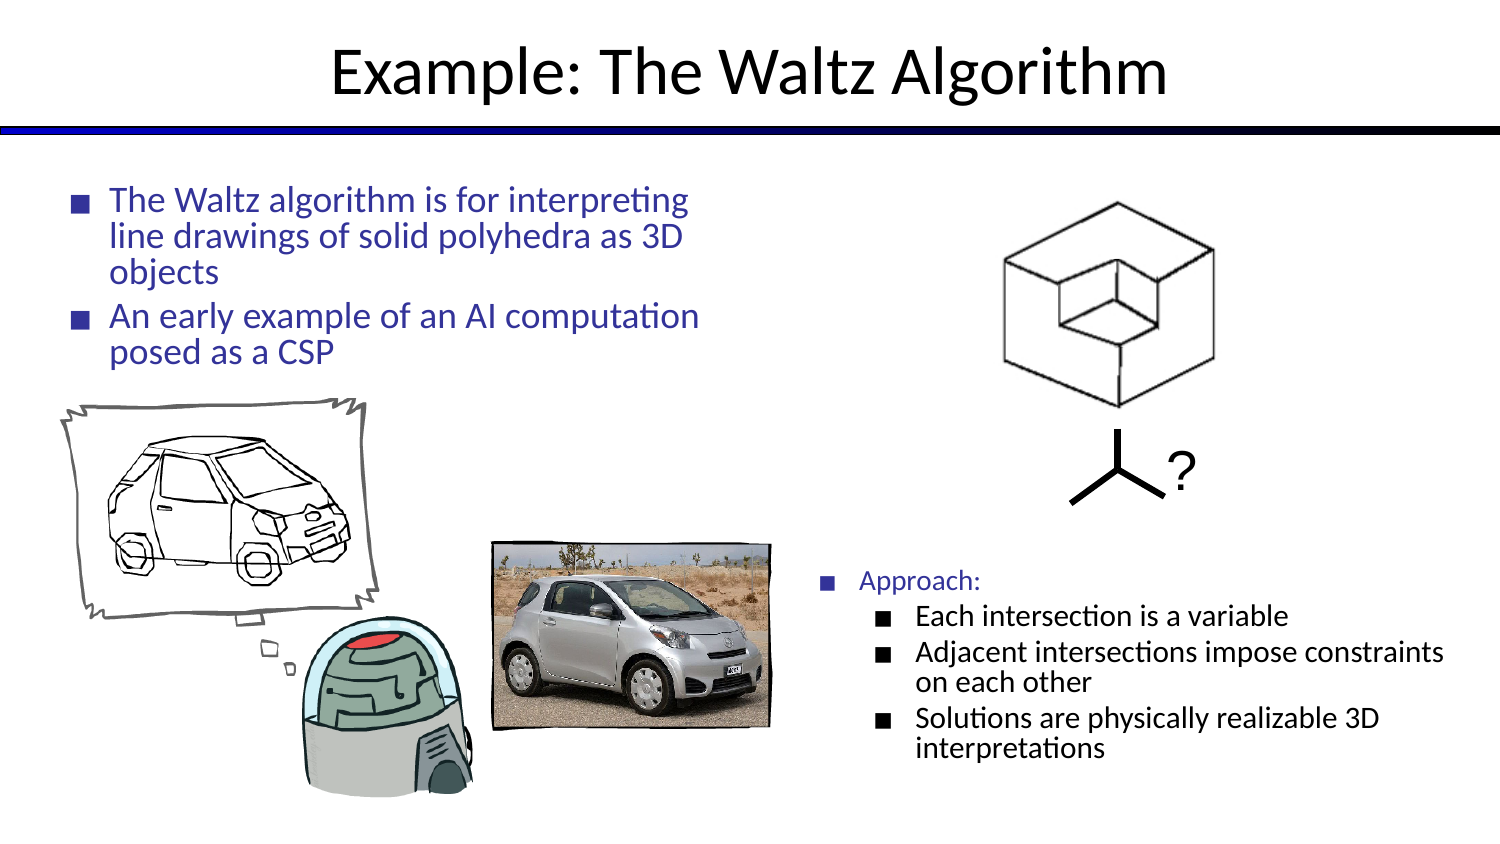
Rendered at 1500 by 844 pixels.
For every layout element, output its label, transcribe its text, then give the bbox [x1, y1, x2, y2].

title Example: The Waltz Algorithm [0, 0, 1500, 138]
text_box Approach: Each intersection is a variable Adjacent intersections impose constraints on each other Solutions are physically realizable 3D interpretations [806, 562, 1482, 807]
picture [54, 398, 779, 799]
picture [993, 196, 1227, 417]
text_box ? [1167, 428, 1221, 508]
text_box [1070, 428, 1165, 504]
list The Waltz algorithm is for interpreting line drawings of solid polyhedra as 3D objects An early example of an AI computation posed as a CSP [56, 178, 732, 396]
